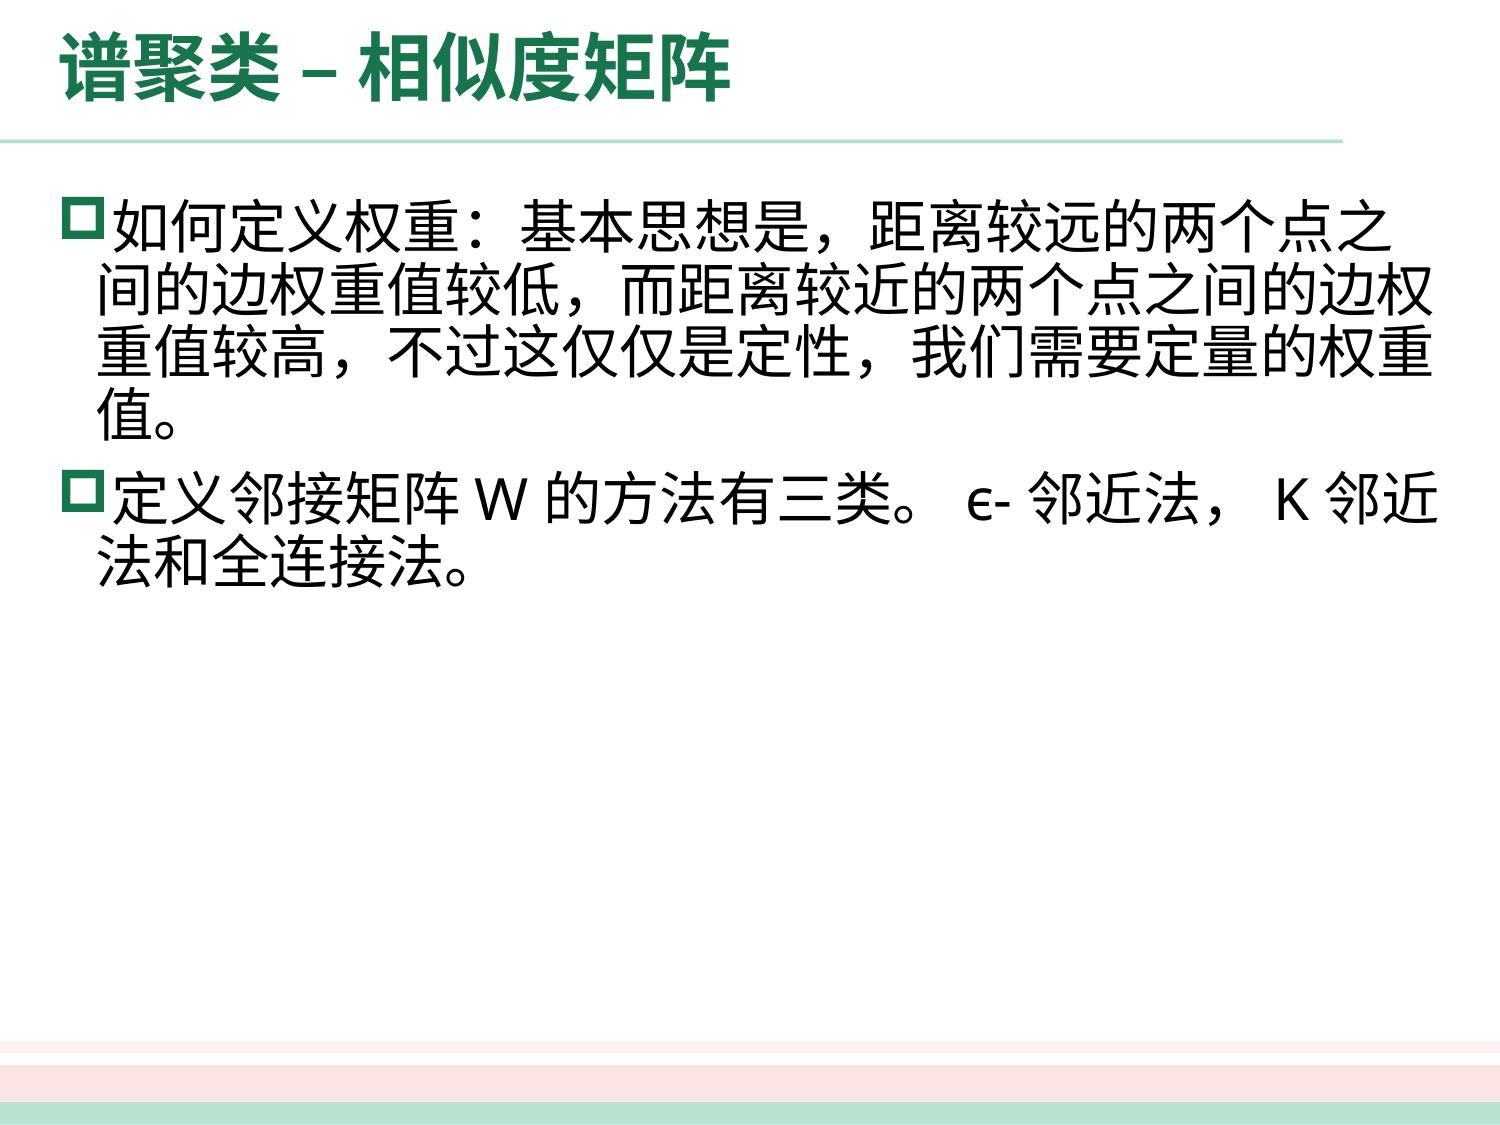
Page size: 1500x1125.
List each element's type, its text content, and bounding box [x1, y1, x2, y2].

title 谱聚类 – 相似度矩阵 [42, 7, 1337, 135]
picture [0, 0, 1500, 1125]
list 如何定义权重：基本思想是，距离较远的两个点之间的边权重值较低，而距离较近的两个点之间的边权重值较高，不过这仅仅是定性，我们需要定量的权重值。 定义邻接矩阵W的方法有三类。ϵ-邻近法，K邻近法和全连接法。 [42, 190, 1457, 999]
